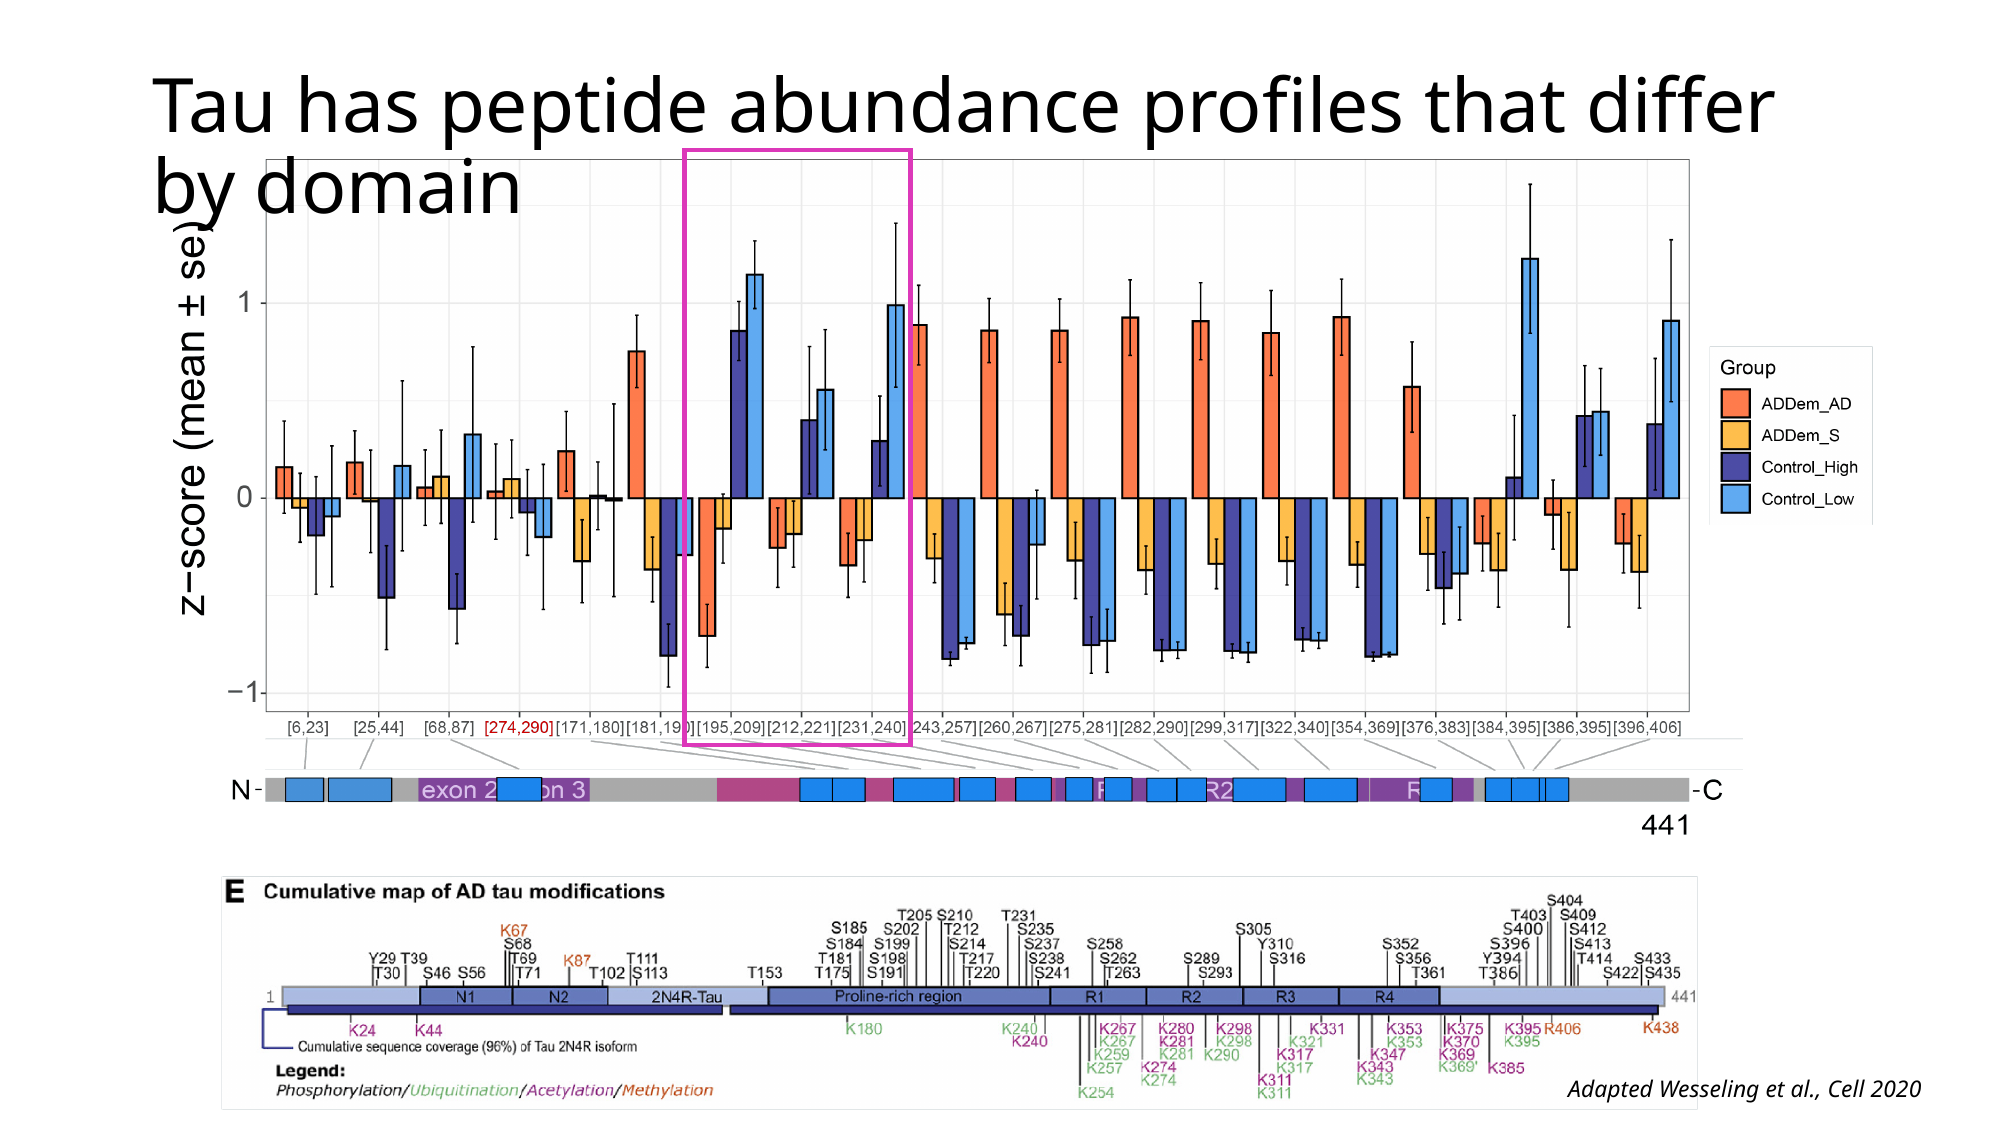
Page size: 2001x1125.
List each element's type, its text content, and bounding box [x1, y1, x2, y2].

text_box Adapted Wesseling et al., Cell 2020 [1891, 1067, 1937, 1110]
title Tau has peptide abundance profiles that differ by domain [137, 59, 1863, 278]
picture [159, 143, 1891, 1125]
